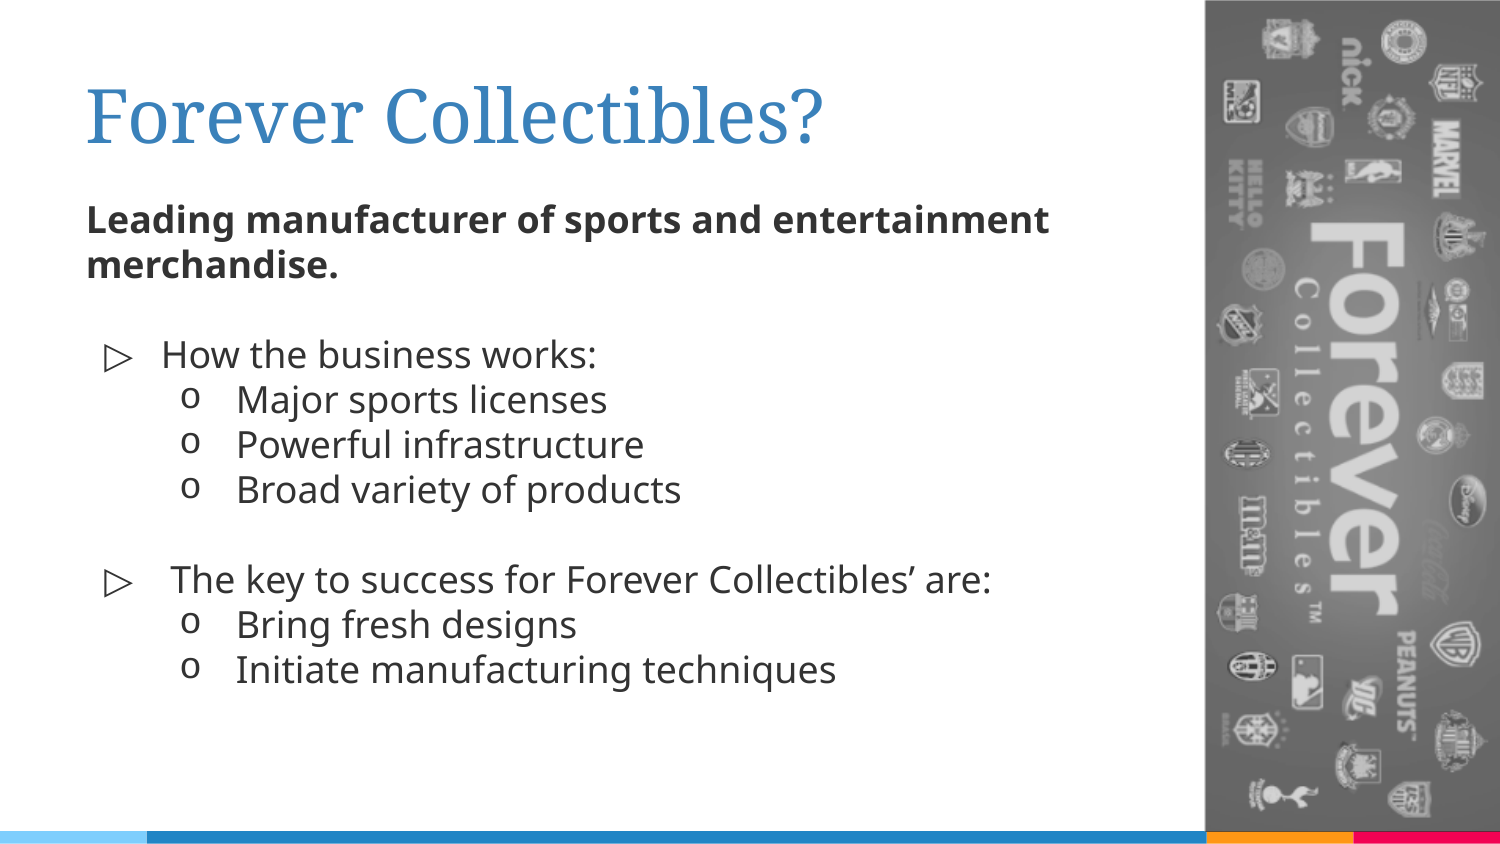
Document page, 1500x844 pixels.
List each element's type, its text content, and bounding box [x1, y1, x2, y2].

picture [936, 267, 1500, 564]
title Forever Collectibles? [70, 5, 1162, 174]
list Leading manufacturer of sports and entertainment merchandise. How the business works: Major sports licenses Powerful infrastructure Broad variety of products The key to success for Forever Collectibles’ are: Bring fresh designs Initiate manufacturing techniques [70, 181, 1204, 472]
